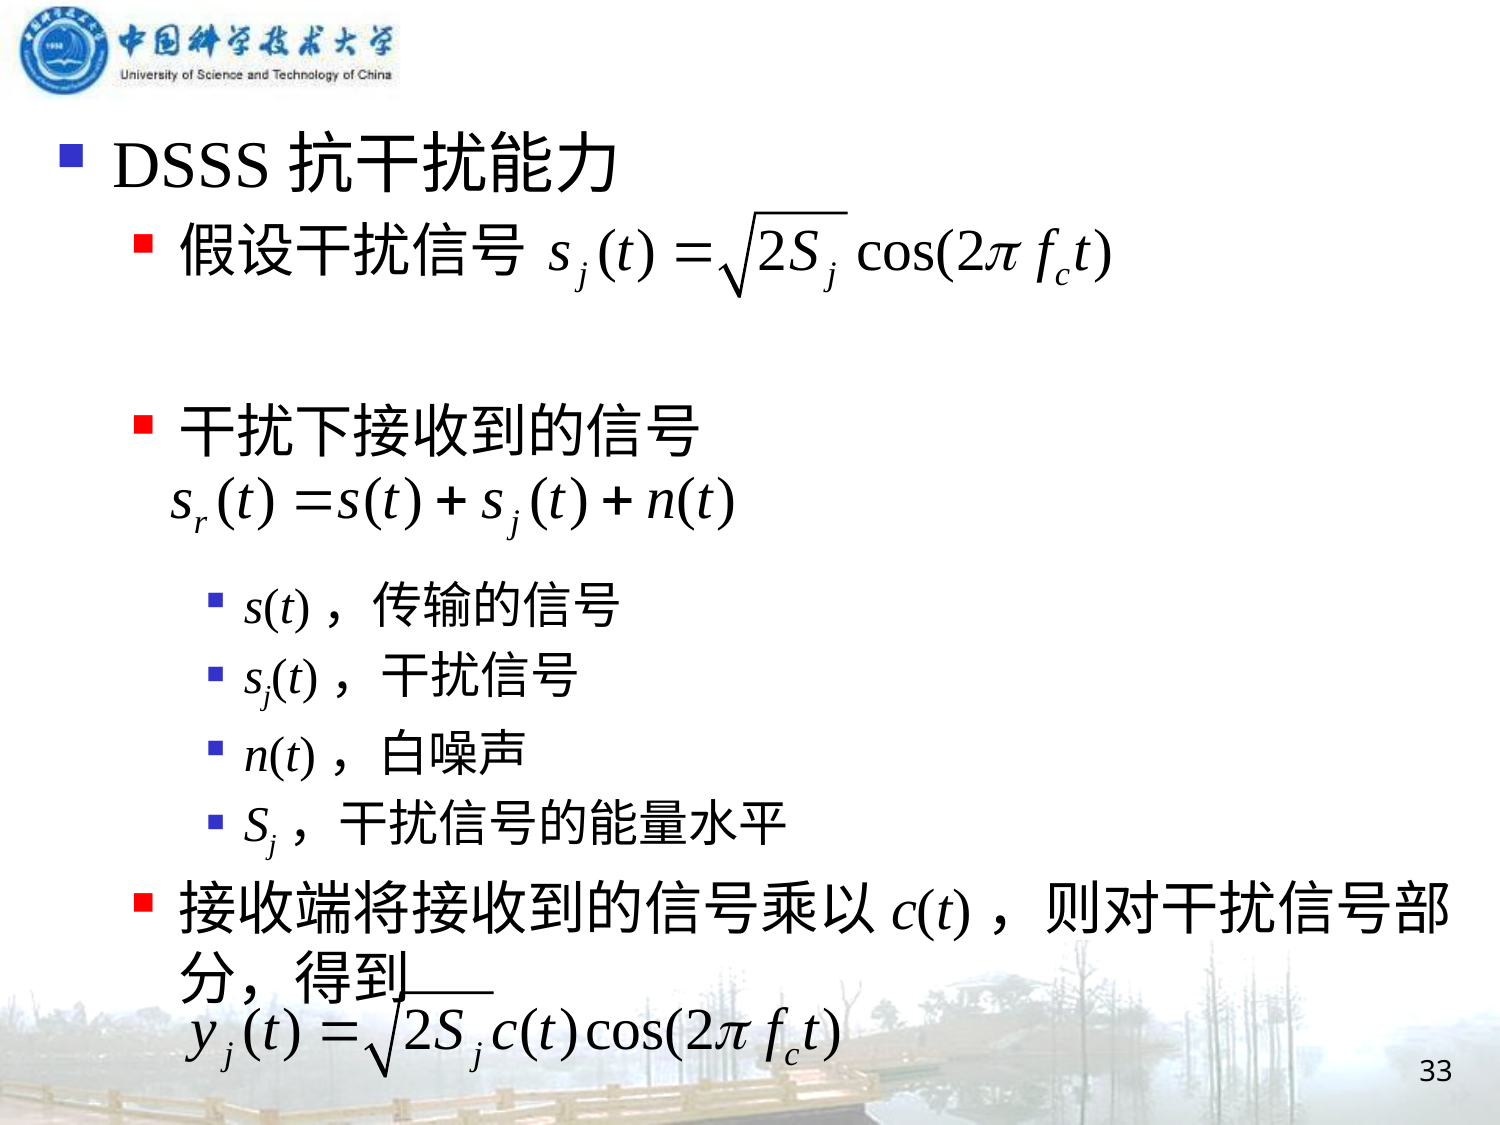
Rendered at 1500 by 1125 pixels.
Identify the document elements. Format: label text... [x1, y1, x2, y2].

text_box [159, 455, 750, 559]
list DSSS抗干扰能力 假设干扰信号 干扰下接收到的信号 s(t)，传输的信号 sj(t)，干扰信号 n(t)，白噪声 Sj，干扰信号的能量水平 接收端将接收到的信号乘以c(t)，则对干扰信号部分，得到 [40, 113, 1470, 1007]
slide_number 33 [1154, 1023, 1468, 1100]
picture [0, 0, 422, 103]
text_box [174, 975, 857, 1090]
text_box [537, 196, 1129, 311]
